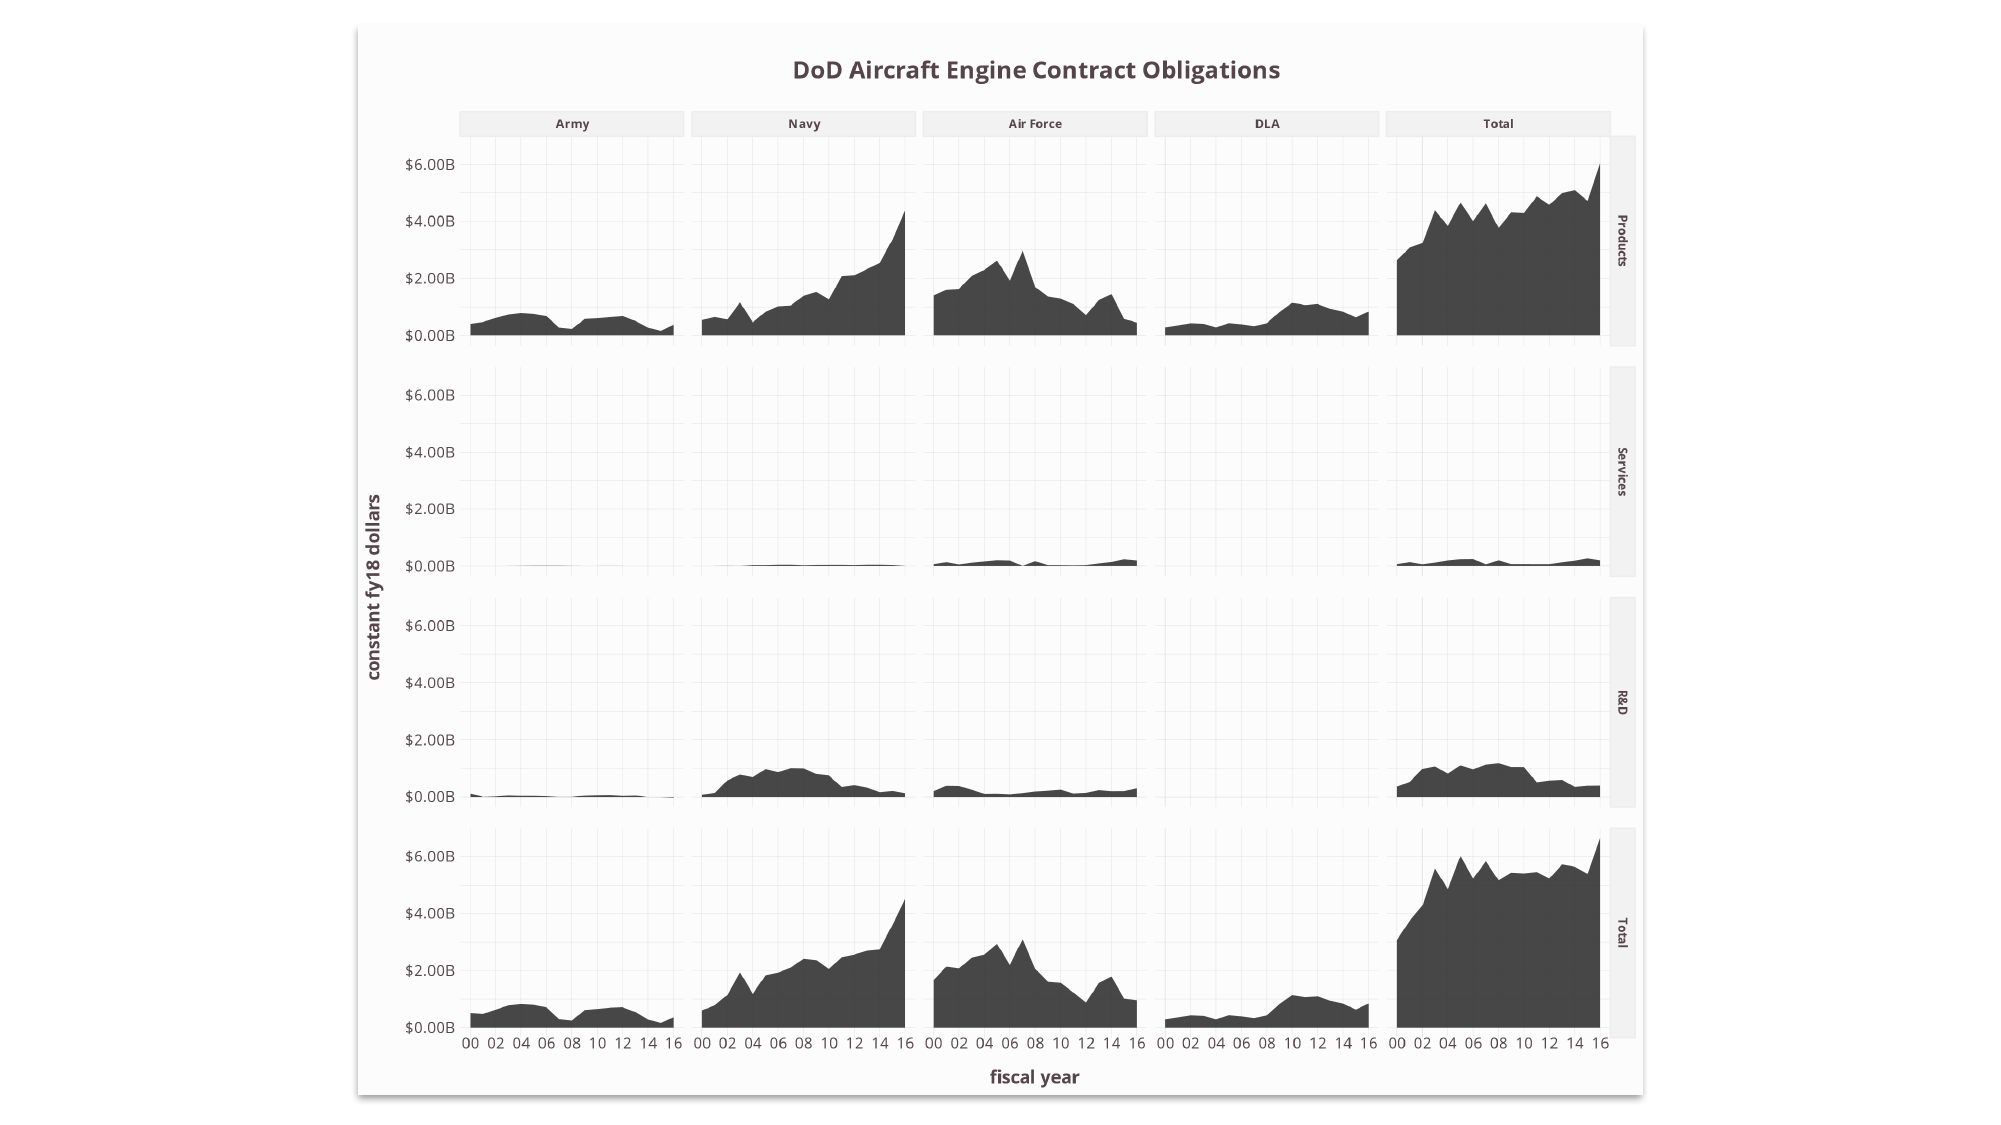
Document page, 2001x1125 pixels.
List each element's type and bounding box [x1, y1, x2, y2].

picture [358, 23, 1643, 1095]
